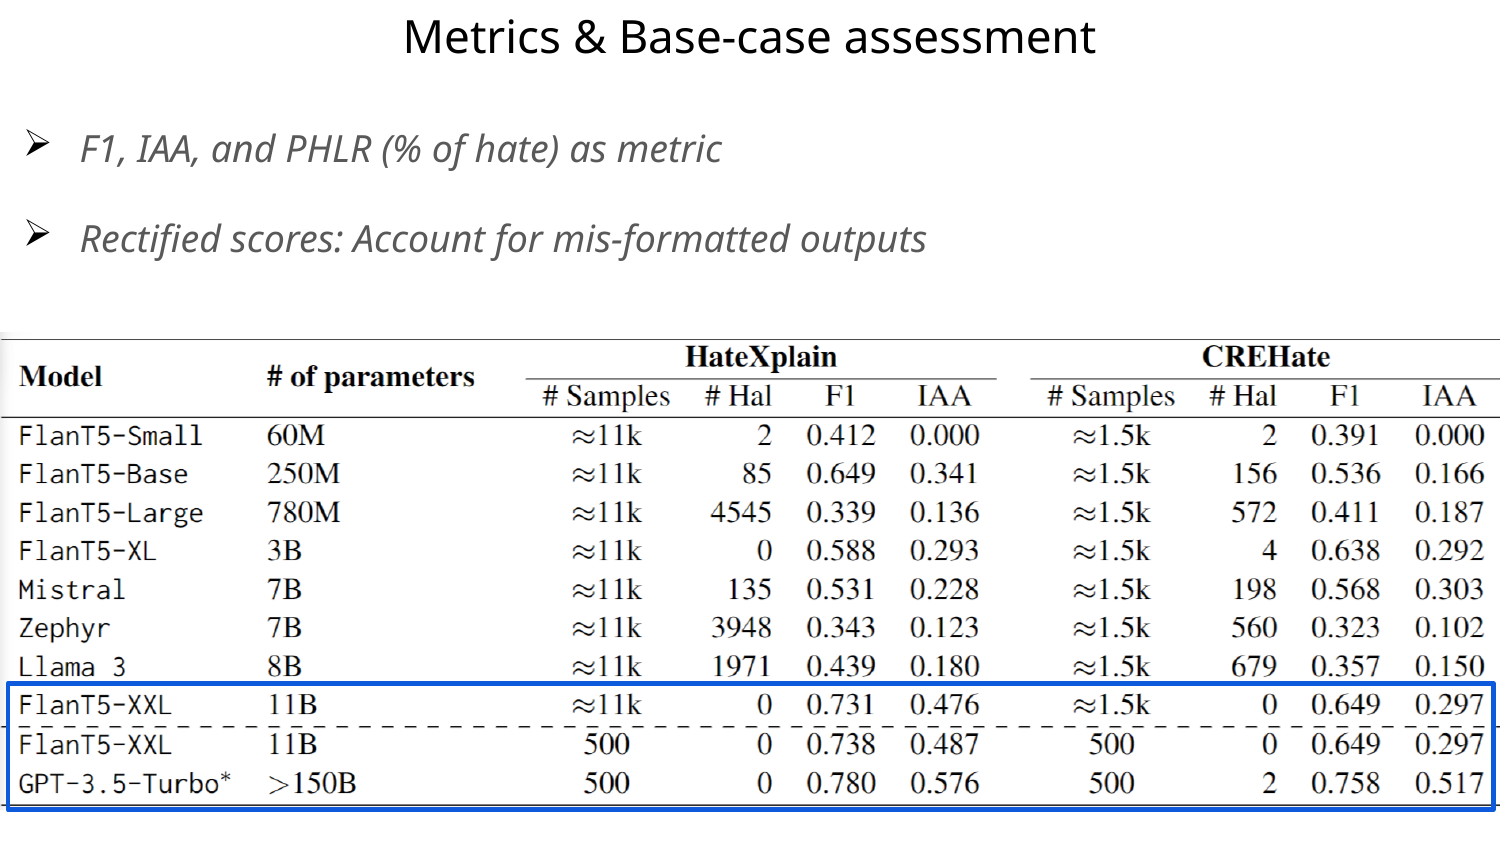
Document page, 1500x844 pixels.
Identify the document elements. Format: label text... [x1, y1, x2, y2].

picture [0, 332, 1500, 811]
text_box F1, IAA, and PHLR (% of hate) as metric Rectified scores: Account for mis-formatted outputs [8, 109, 1079, 317]
text_box Metrics & Base-case assessment [387, 0, 1112, 70]
